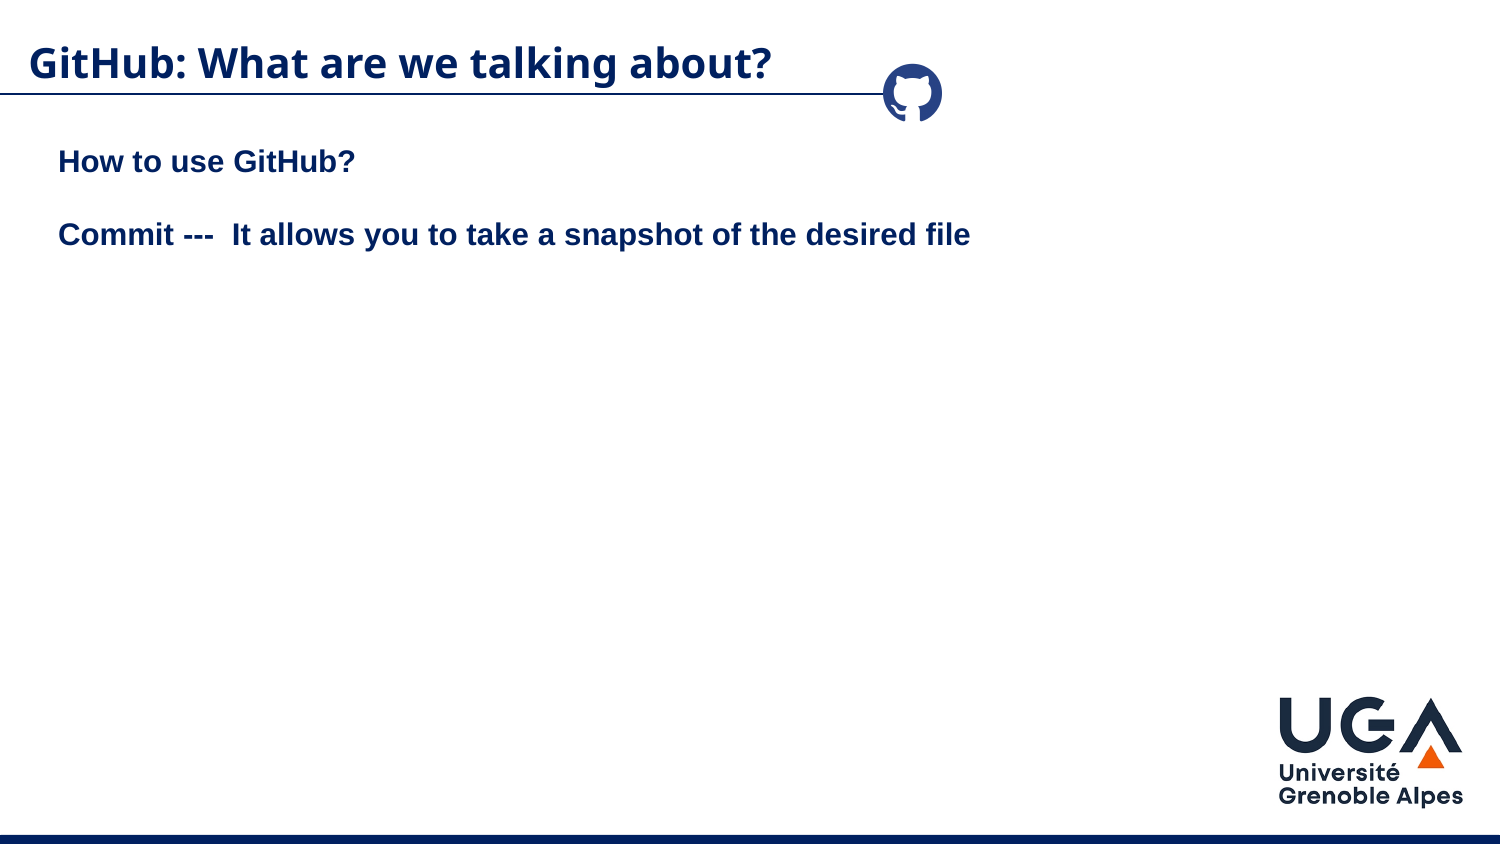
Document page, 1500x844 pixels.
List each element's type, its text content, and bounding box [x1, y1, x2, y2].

text_box [0, 834, 1500, 844]
picture [883, 63, 942, 123]
text_box How to use GitHub? [43, 134, 1146, 187]
picture [1265, 680, 1474, 817]
text_box GitHub: What are we talking about? [13, 28, 798, 93]
text_box Commit --- It allows you to take a snapshot of the desired file [43, 207, 1146, 260]
